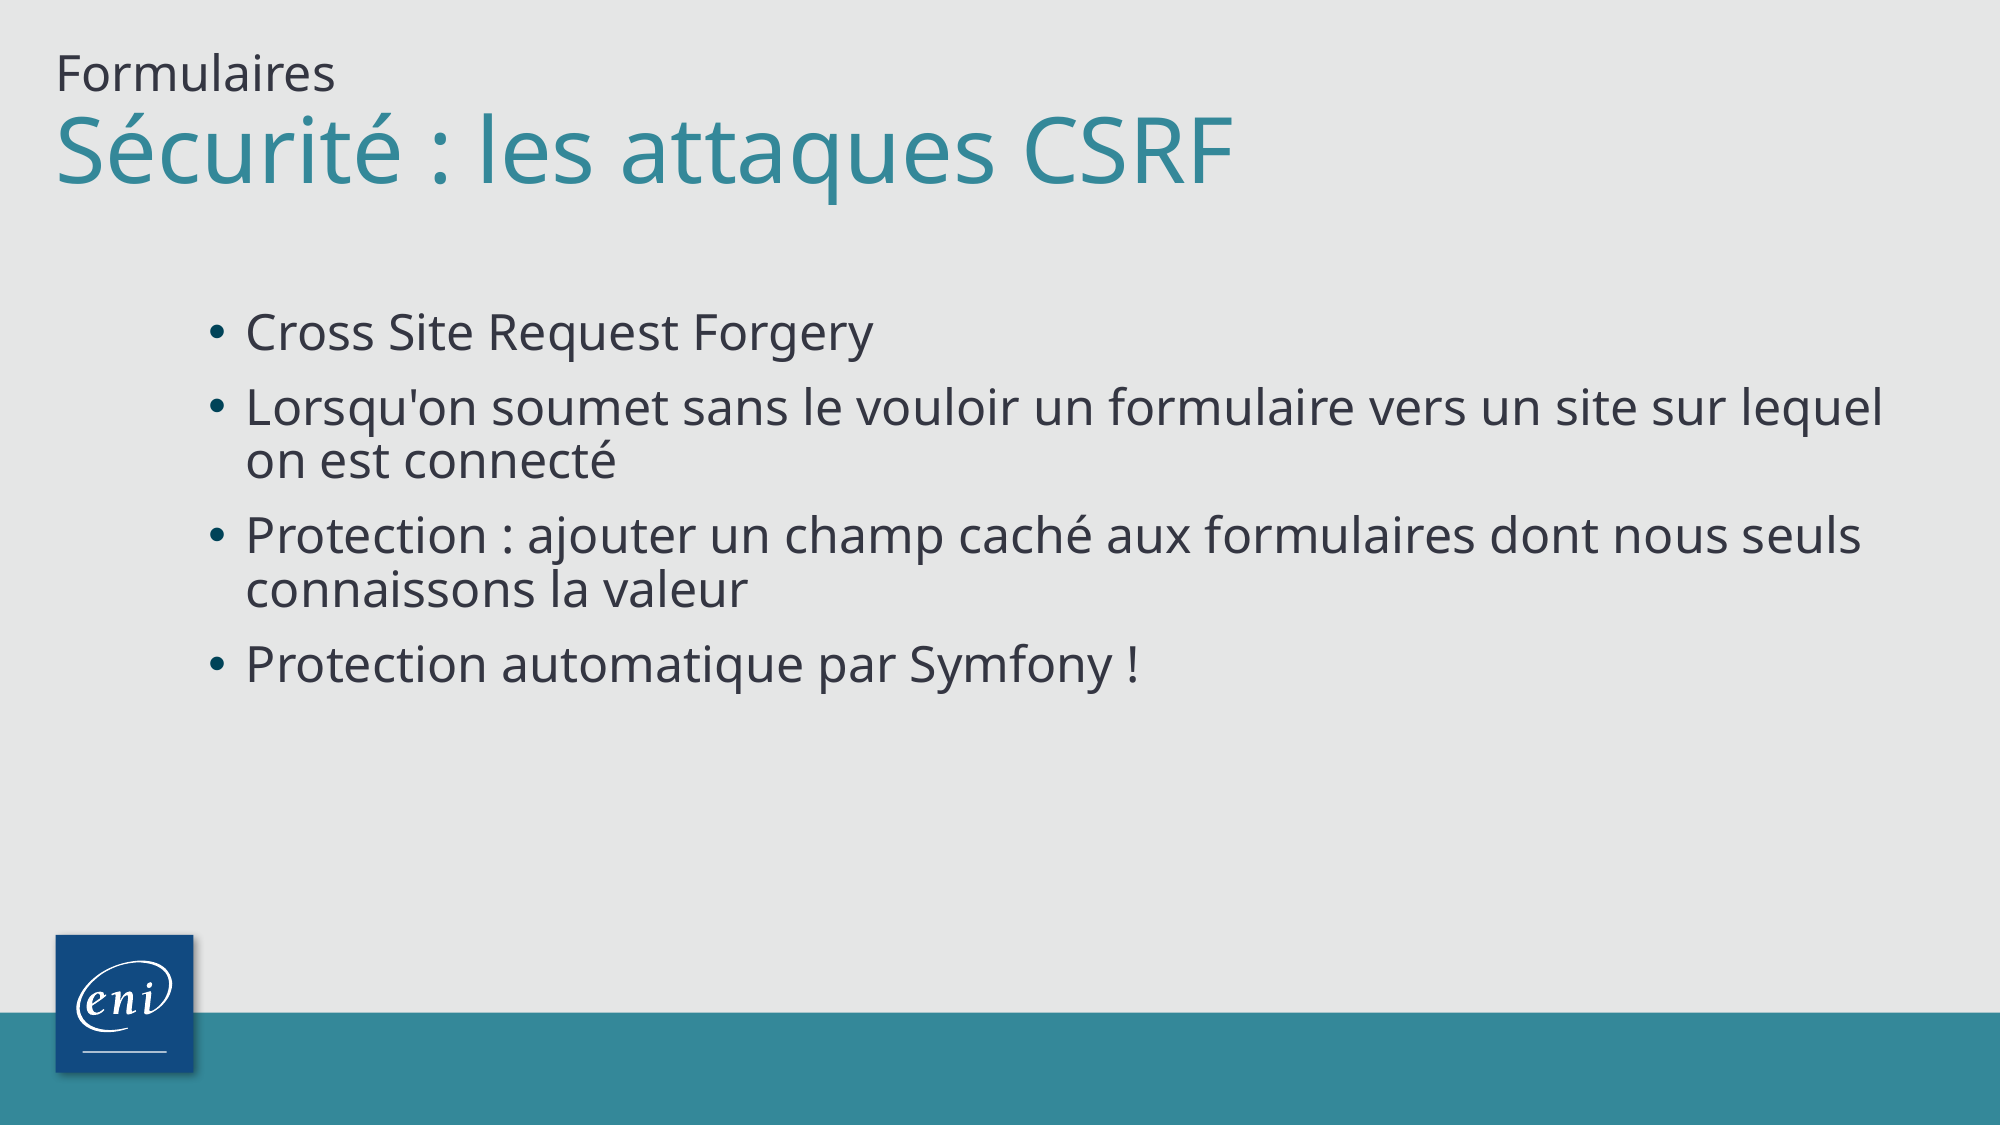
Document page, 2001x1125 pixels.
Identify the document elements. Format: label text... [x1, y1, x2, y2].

title Sécurité : les attaques CSRF [55, 104, 1952, 205]
list Formulaires [55, 31, 1952, 103]
list Cross Site Request Forgery Lorsqu'on soumet sans le vouloir un formulaire vers un site sur lequel on est connecté Protection : ajouter un champ caché aux formulaires dont nous seuls connaissons la valeur Protection automatique par Symfony ! [193, 299, 1952, 571]
